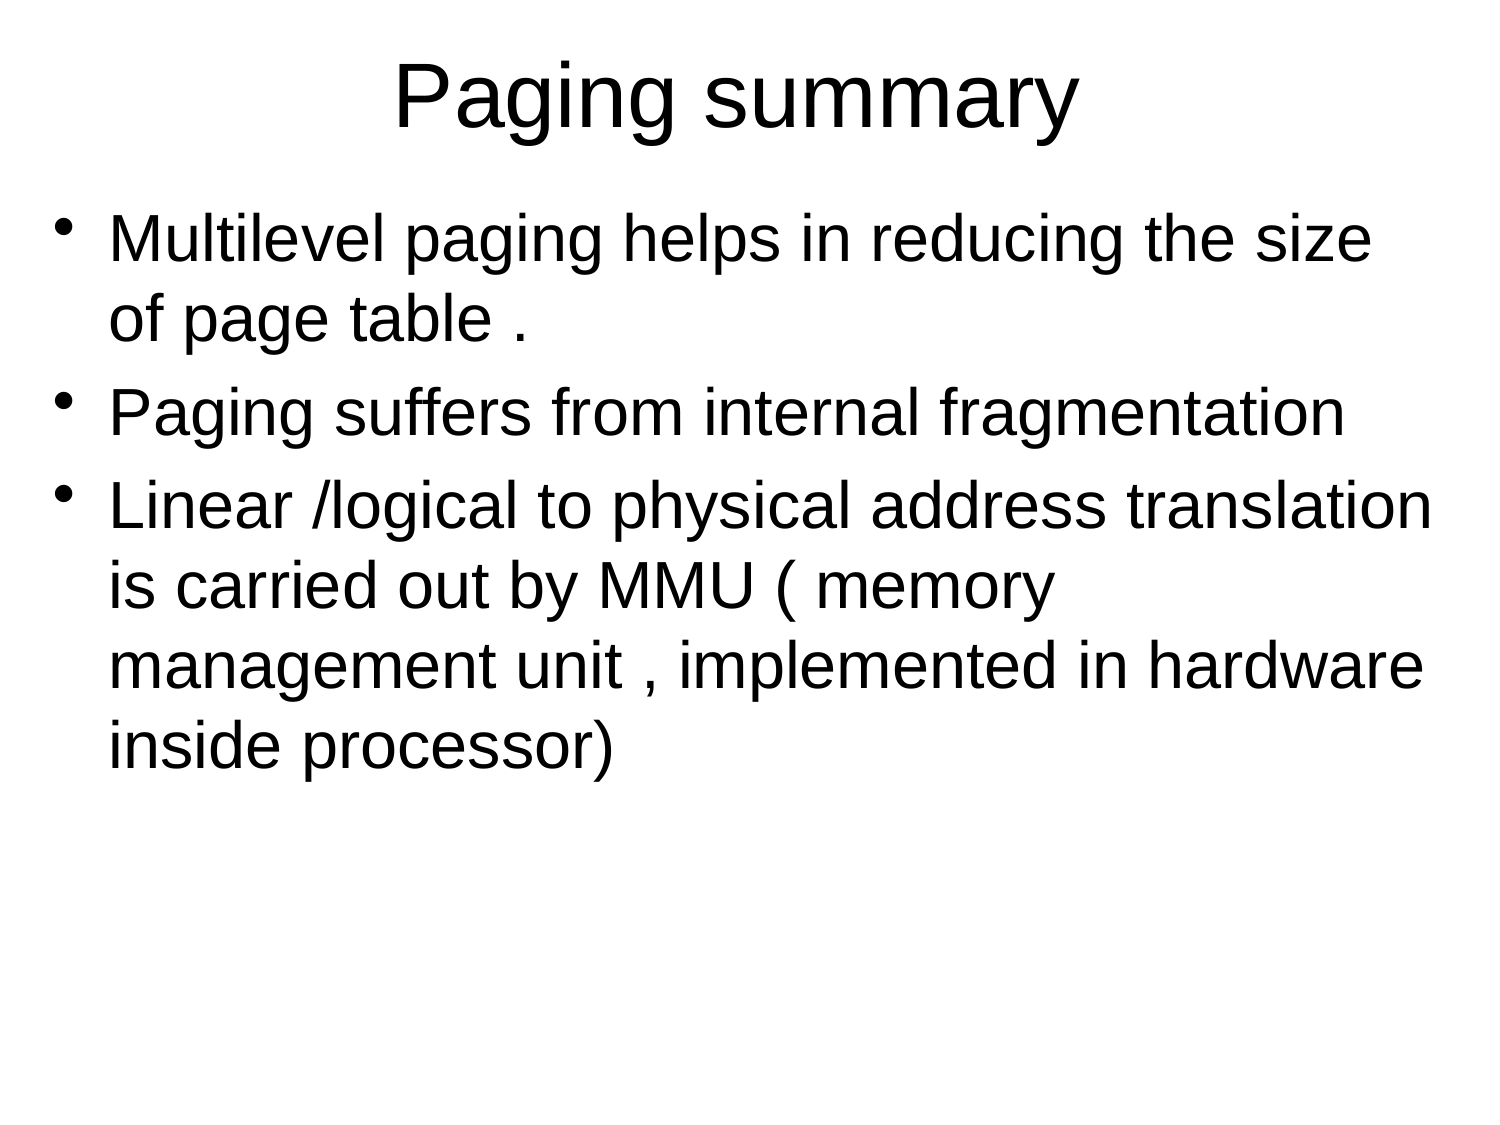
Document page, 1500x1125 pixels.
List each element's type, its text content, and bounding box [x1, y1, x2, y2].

list Multilevel paging helps in reducing the size of page table . Paging suffers from internal fragmentation Linear /logical to physical address translation is carried out by MMU ( memory management unit , implemented in hardware inside processor) [37, 187, 1463, 1006]
title Paging summary [74, 44, 1426, 138]
